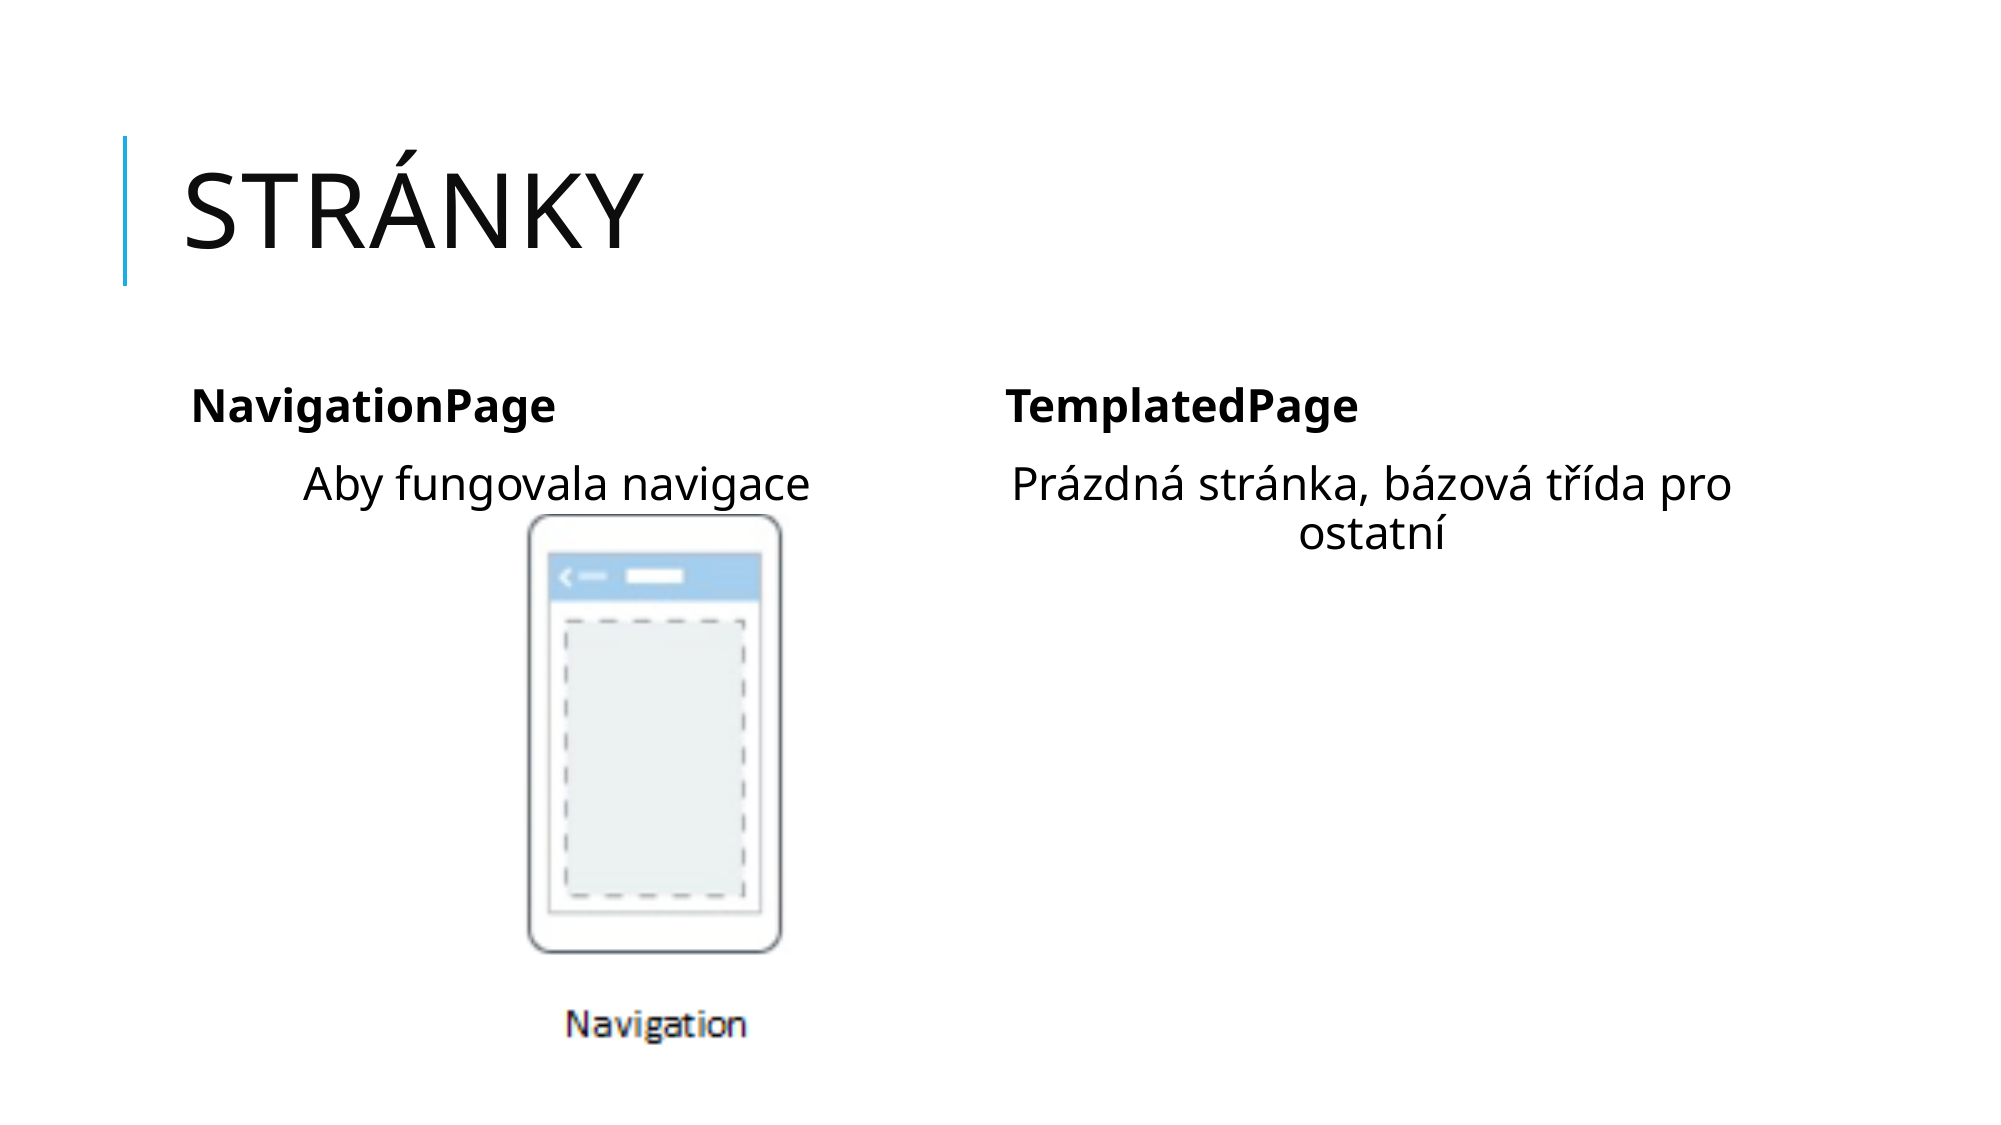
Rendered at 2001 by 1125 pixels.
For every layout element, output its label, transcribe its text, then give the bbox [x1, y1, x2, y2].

list TemplatedPage Prázdná stránka, bázová třída pro ostatní [982, 375, 1763, 1035]
title Stránky [168, 96, 1763, 342]
picture [522, 513, 790, 1075]
list NavigationPage Aby fungovala navigace [168, 375, 948, 1035]
